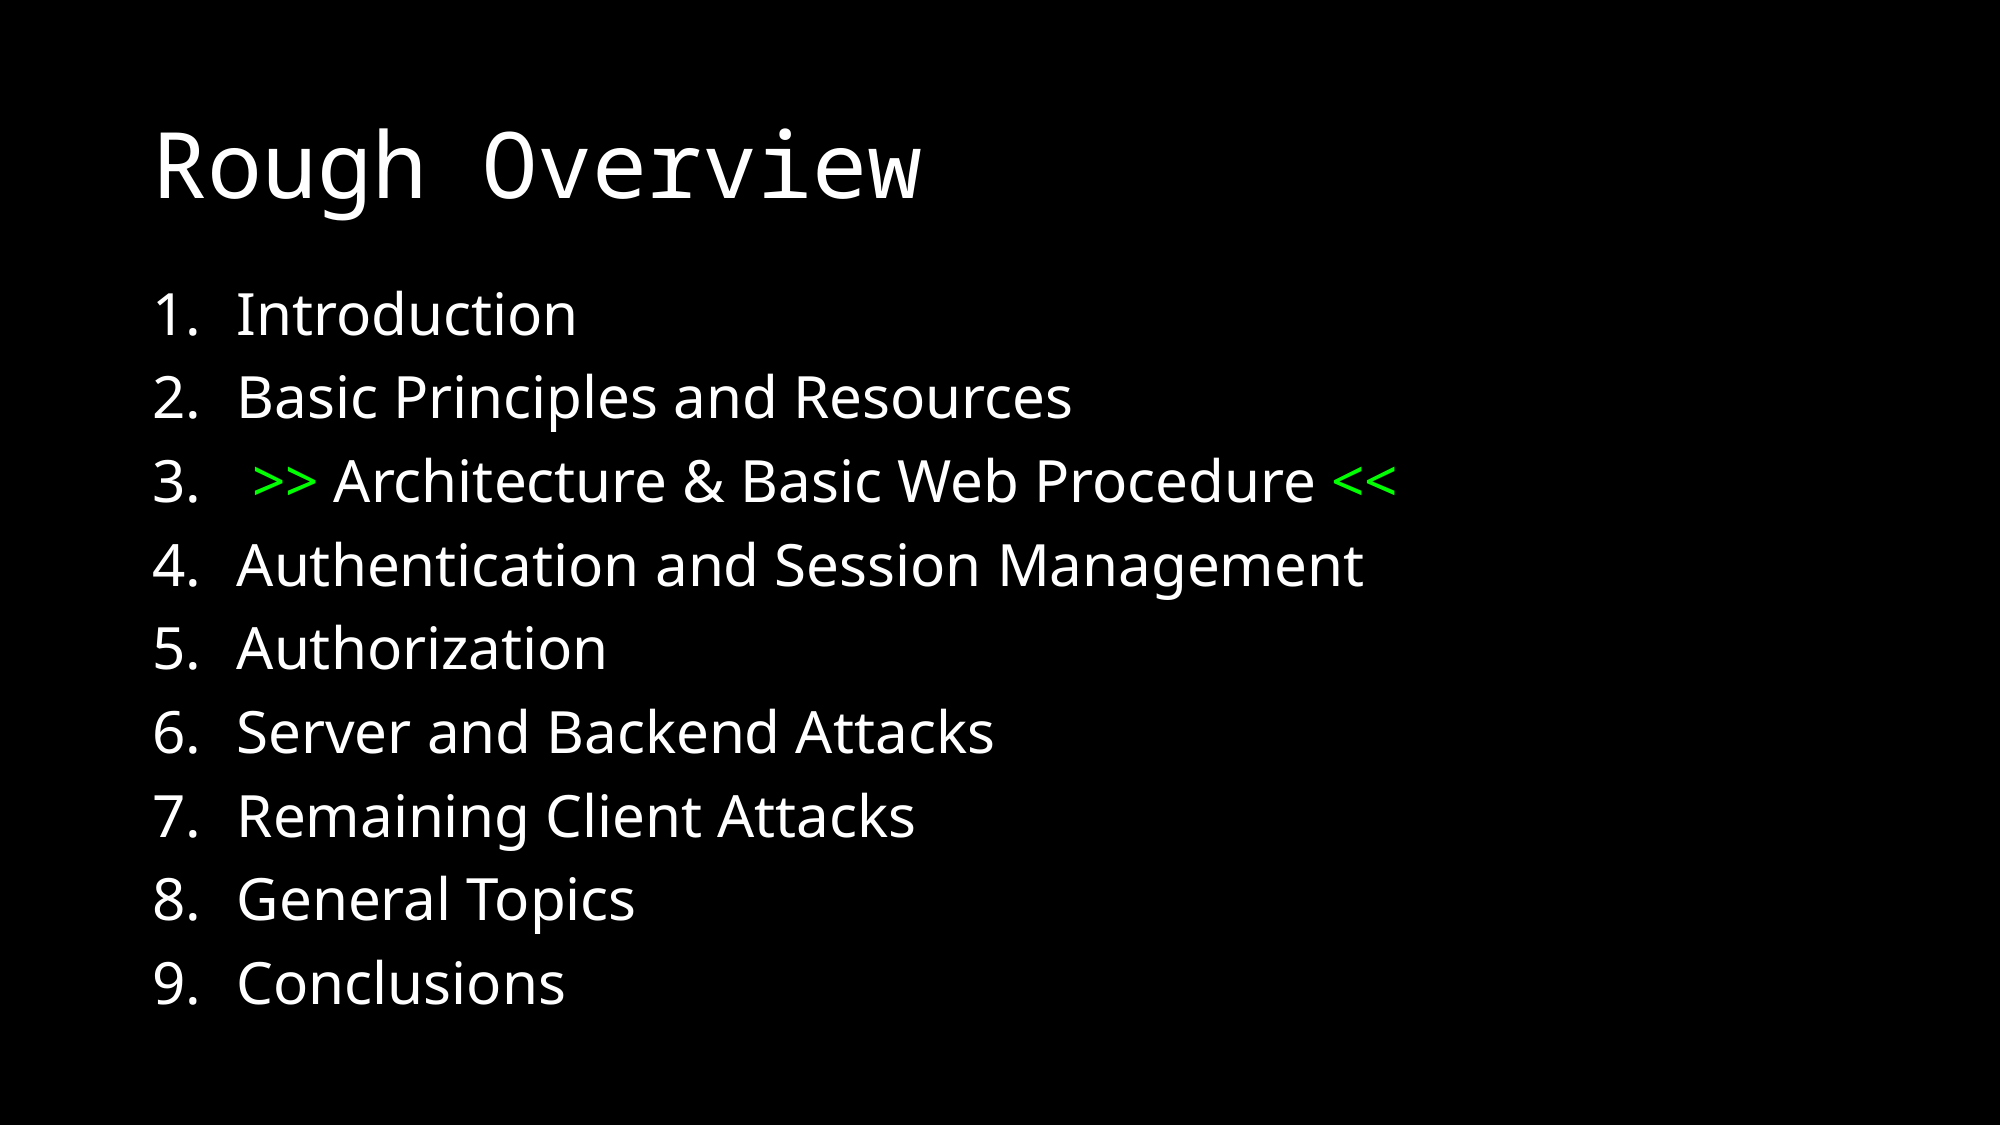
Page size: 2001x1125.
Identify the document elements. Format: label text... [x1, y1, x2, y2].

title Rough Overview [137, 59, 1863, 277]
list Introduction Basic Principles and Resources >> Architecture & Basic Web Procedure << Authentication and Session Management Authorization Server and Backend Attacks Remaining Client Attacks General Topics Conclusions [137, 277, 1863, 1049]
